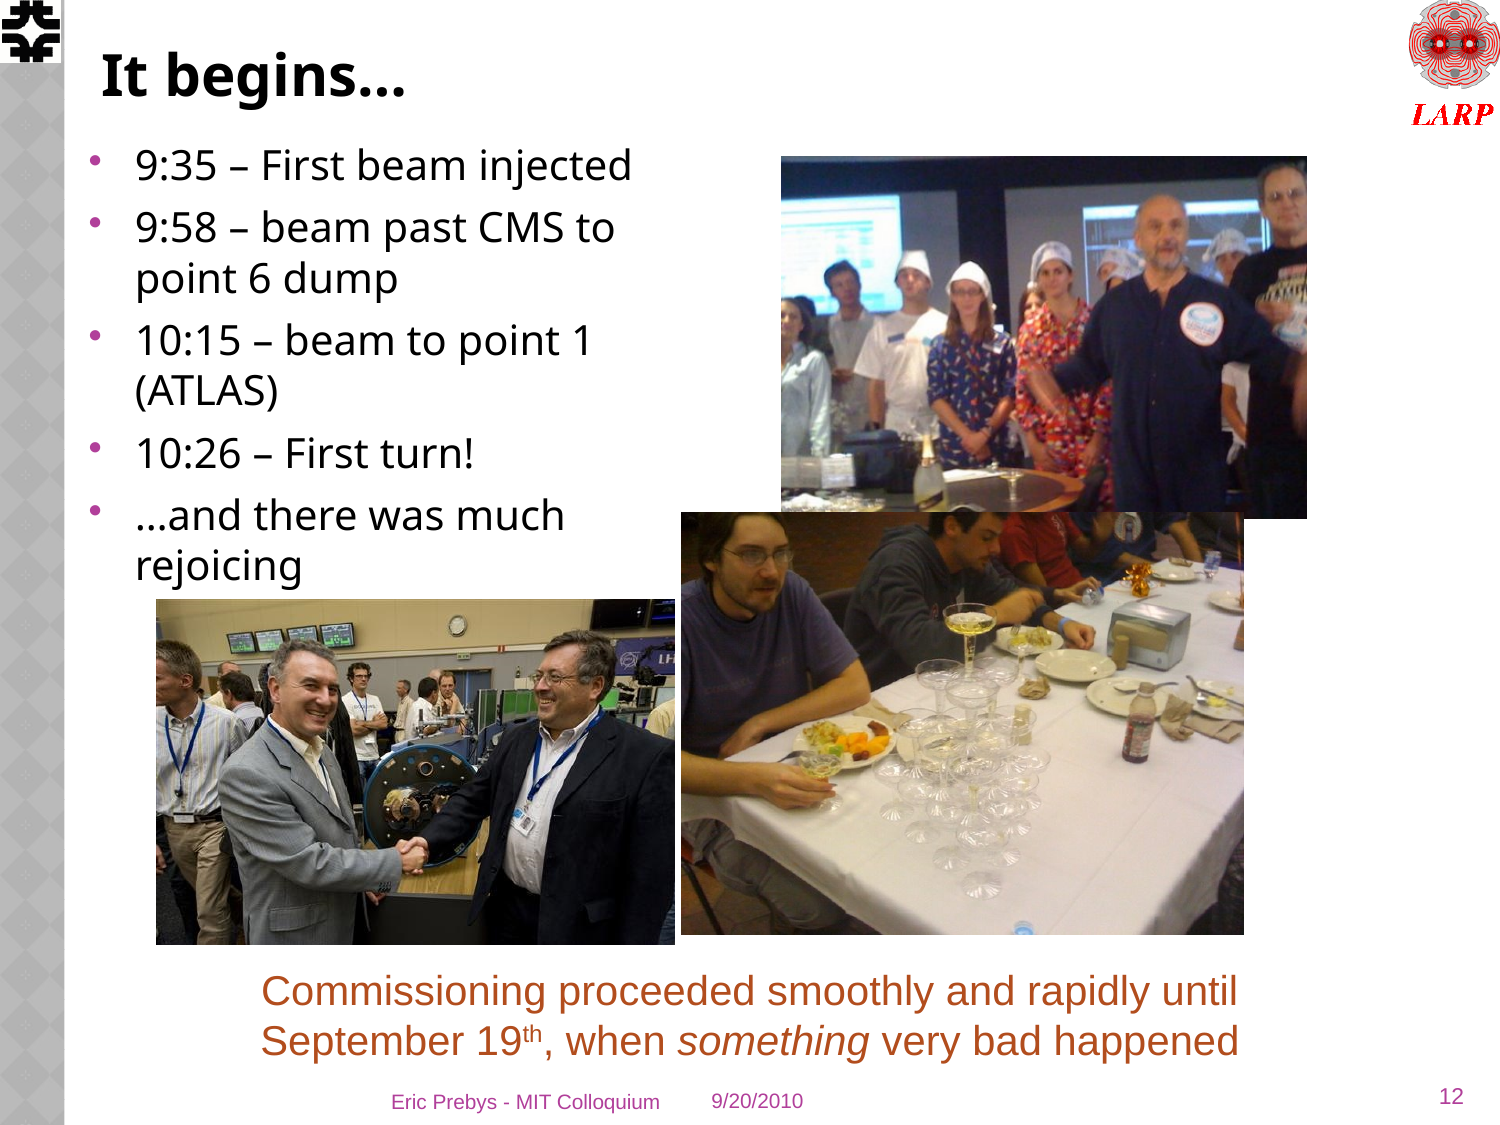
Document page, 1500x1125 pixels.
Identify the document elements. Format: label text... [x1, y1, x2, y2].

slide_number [696, 1075, 1025, 1114]
picture [1406, 0, 1500, 125]
table_cell Gauss [0, 0, 65, 1125]
text_box Commissioning proceeded smoothly and rapidly until September 19th, when something very bad happened [146, 956, 1354, 1071]
title It begins… [93, 24, 1467, 109]
picture [0, 0, 61, 63]
picture [155, 599, 676, 946]
picture [680, 155, 1307, 935]
footer Eric Prebys - MIT Colloquium [75, 1075, 675, 1114]
list 9:35 – First beam injected 9:58 – beam past CMS to point 6 dump 10:15 – beam to point 1 (ATLAS) 10:26 – First turn! …and there was much rejoicing [74, 131, 716, 617]
slide_number 12 [1367, 1071, 1465, 1110]
